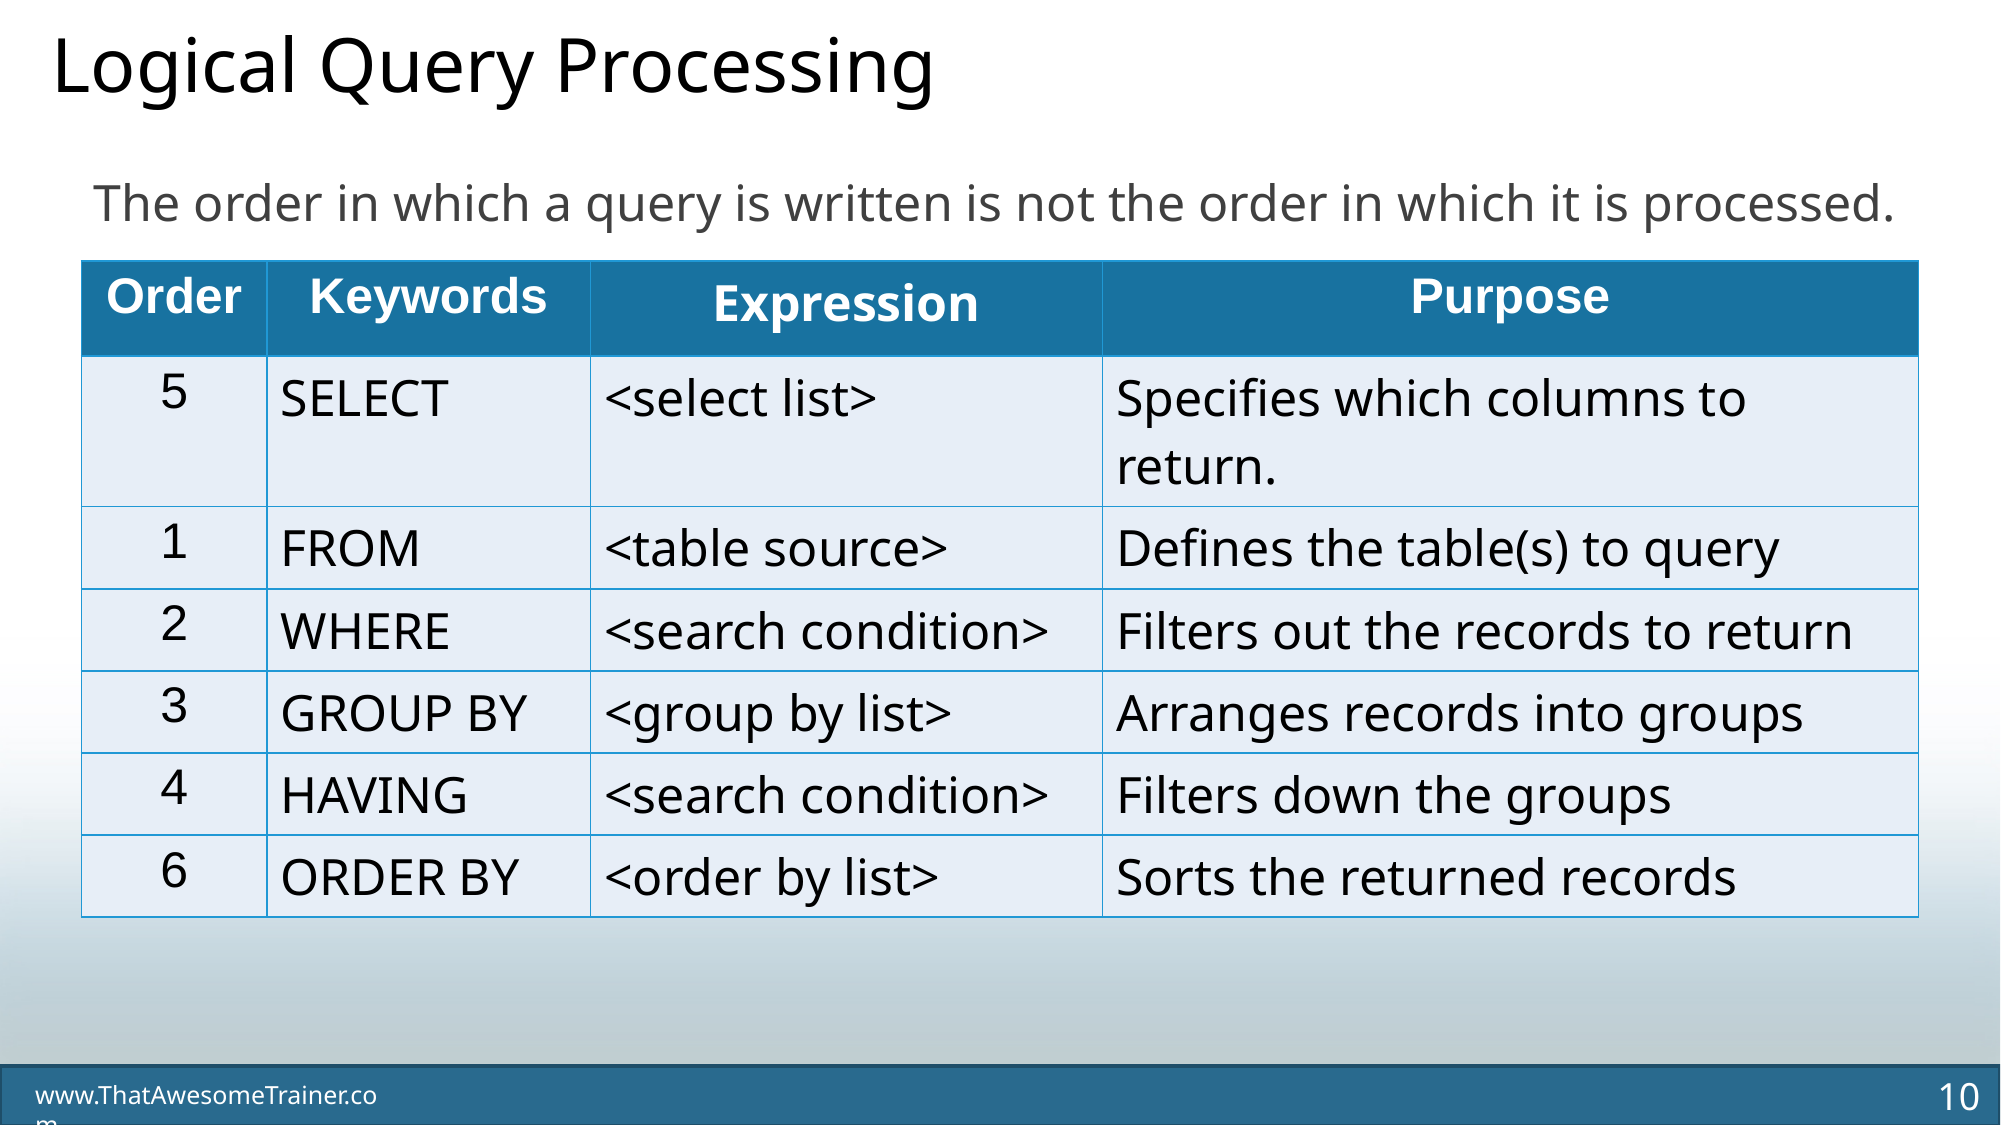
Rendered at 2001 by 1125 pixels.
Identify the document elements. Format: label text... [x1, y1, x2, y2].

table_cell Arranges records into groups [1103, 672, 1918, 752]
table_cell 1 [82, 507, 266, 588]
text_box Logical Query Processing [36, 26, 1837, 215]
table_header Order [82, 262, 266, 355]
table_cell FROM [268, 507, 590, 588]
table_cell Sorts the returned records [1103, 836, 1918, 916]
table_header Purpose [1103, 262, 1918, 355]
table_cell 2 [82, 590, 266, 670]
table_cell <table source> [591, 507, 1102, 588]
table_cell 6 [82, 836, 266, 916]
table_cell 3 [82, 672, 266, 752]
table_cell 4 [82, 754, 266, 834]
table_cell Filters down the groups [1103, 754, 1918, 834]
list The order in which a query is written is not the order in which it is processed. [77, 163, 1915, 240]
table_cell <select list> [591, 357, 1102, 506]
table_cell HAVING [268, 754, 590, 834]
table_cell <search condition> [591, 754, 1102, 834]
table_cell Defines the table(s) to query [1103, 507, 1918, 588]
table_cell GROUP BY [268, 672, 590, 752]
table_cell WHERE [268, 590, 590, 670]
table_cell ORDER BY [268, 836, 590, 916]
table_cell <order by list> [591, 836, 1102, 916]
table_cell <search condition> [591, 590, 1102, 670]
table_header Keywords [268, 262, 590, 355]
picture [0, 0, 2001, 1064]
table_cell 5 [82, 357, 266, 506]
table_cell <group by list> [591, 672, 1102, 752]
table_cell Specifies which columns to return. [1103, 357, 1918, 506]
table_header Expression [591, 262, 1102, 355]
table_cell Filters out the records to return [1103, 590, 1918, 670]
table_cell SELECT [268, 357, 590, 506]
